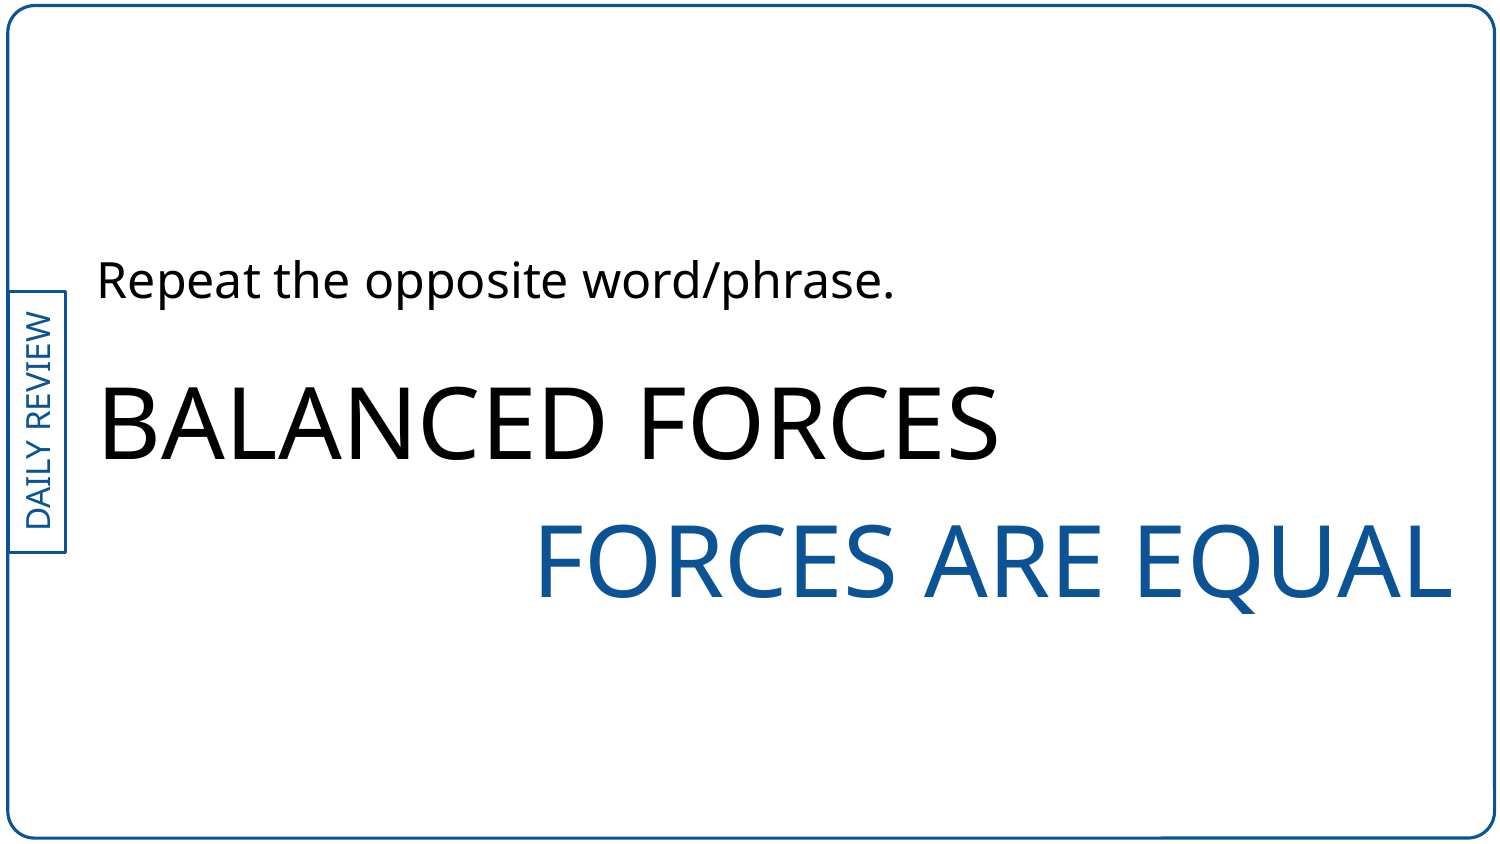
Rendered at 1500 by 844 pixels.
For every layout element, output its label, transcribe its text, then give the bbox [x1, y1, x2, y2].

list Repeat the opposite word/phrase. BALANCED FORCES FORCES ARE EQUAL [81, 92, 1470, 765]
